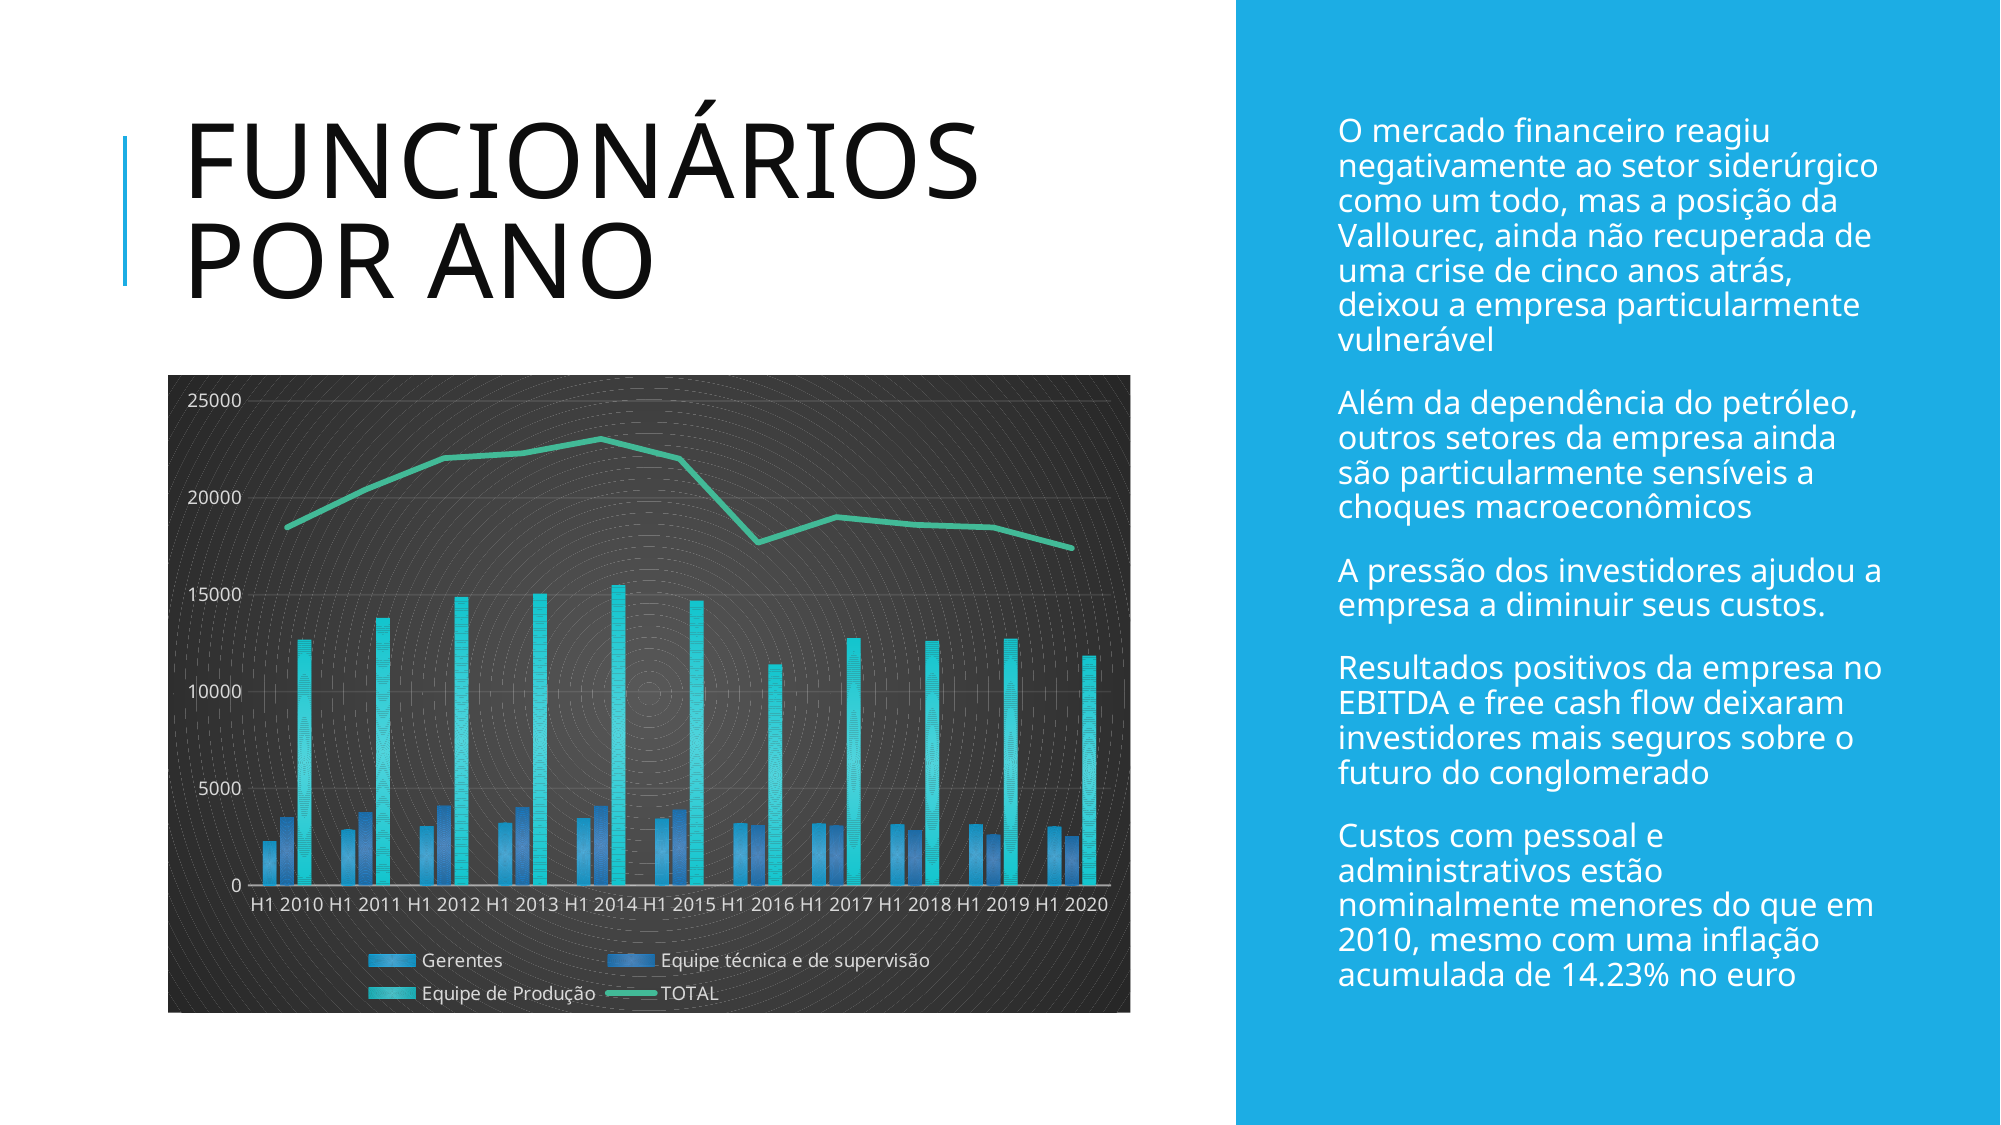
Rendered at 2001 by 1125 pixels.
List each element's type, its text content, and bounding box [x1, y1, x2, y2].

text_box [1235, 0, 2000, 1125]
title Funcionários por ano [168, 96, 1131, 342]
list O mercado financeiro reagiu negativamente ao setor siderúrgico como um todo, mas a posição da Vallourec, ainda não recuperada de uma crise de cinco anos atrás, deixou a empresa particularmente vulnerável Além da dependência do petróleo, outros setores da empresa ainda são particularmente sensíveis a choques macroeconômicos A pressão dos investidores ajudou a empresa a diminuir seus custos. Resultados positivos da empresa no EBITDA e free cash flow deixaram investidores mais seguros sobre o futuro do conglomerado Custos com pessoal e administrativos estão nominalmente menores do que em 2010, mesmo com uma inflação acumulada de 14.23% no euro [1315, 96, 1895, 1013]
chart [167, 374, 1131, 1013]
